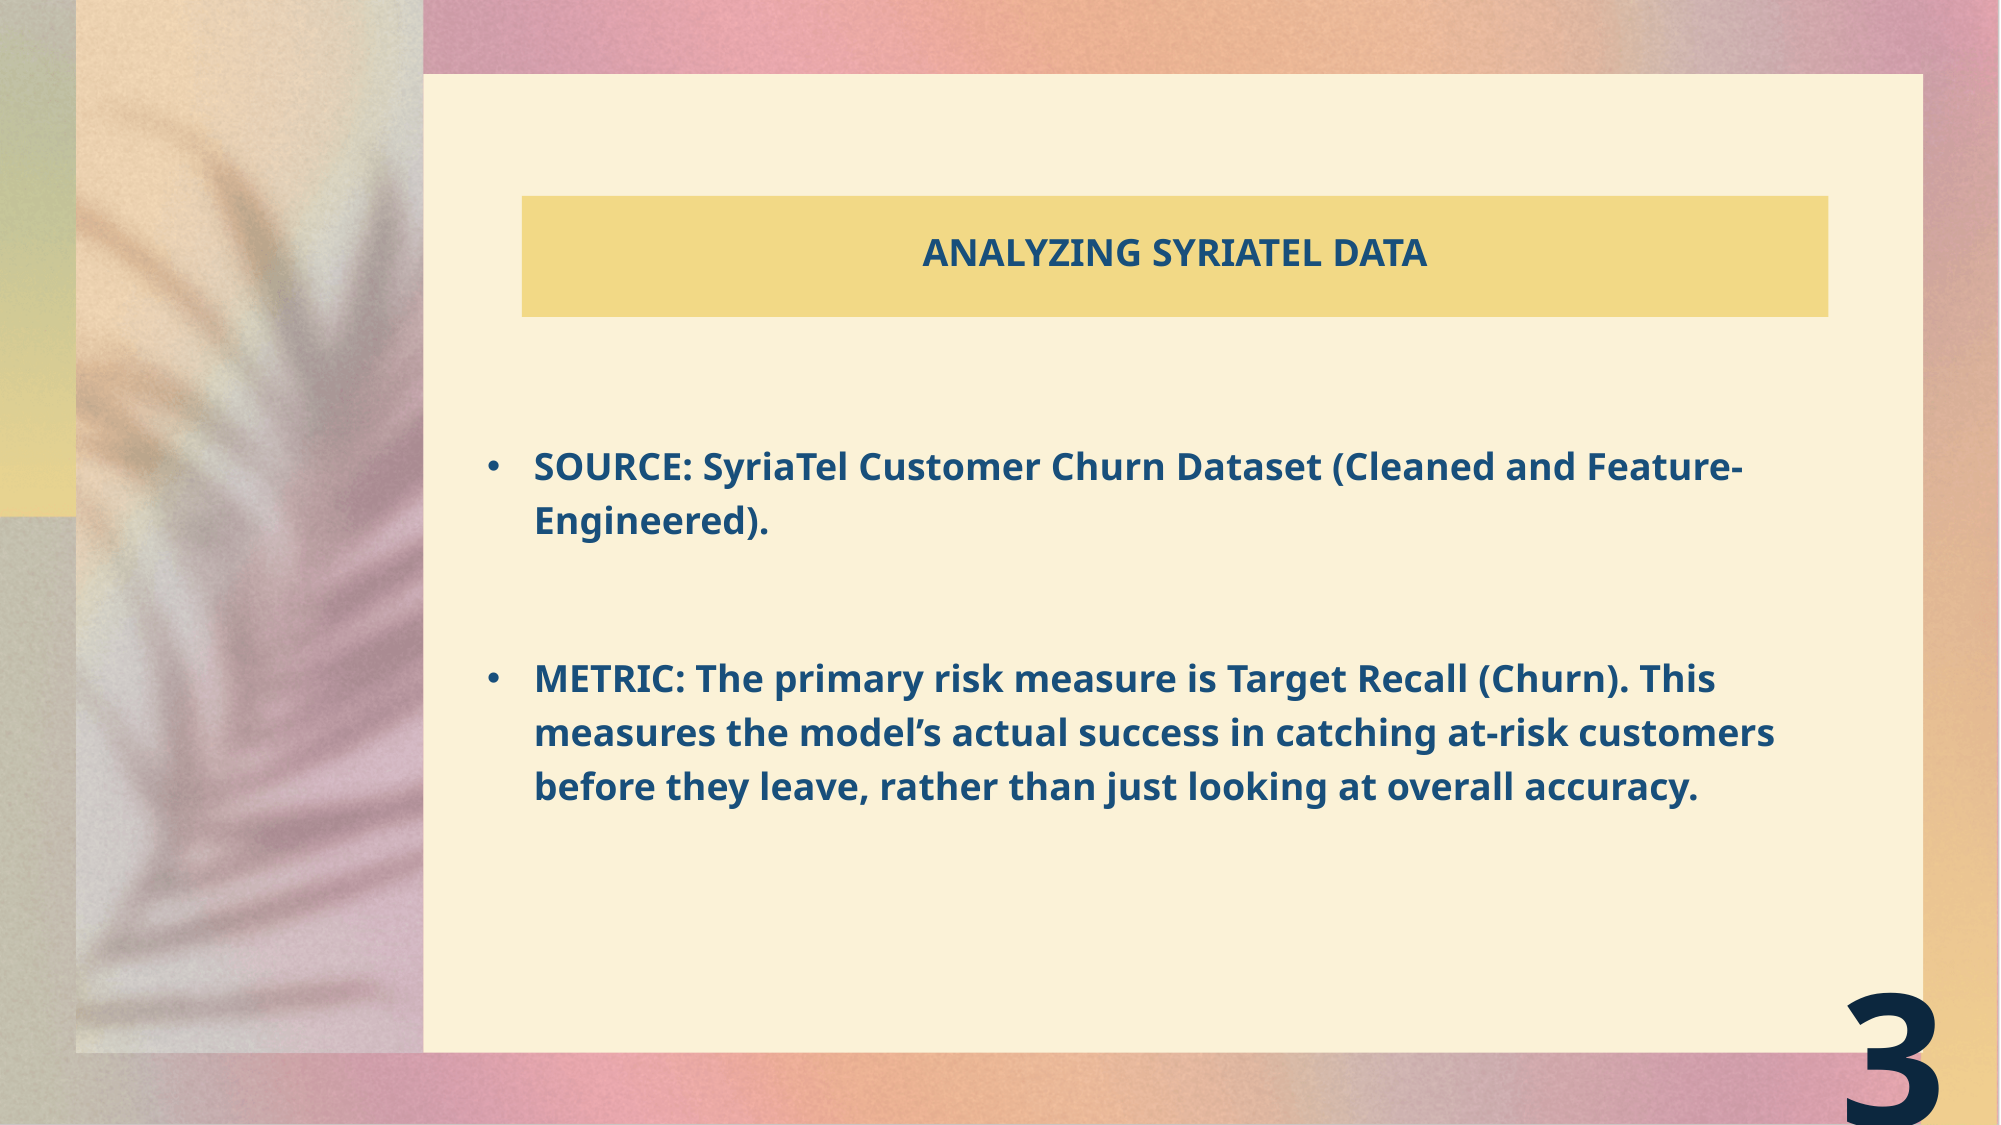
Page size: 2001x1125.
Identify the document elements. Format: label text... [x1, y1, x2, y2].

title ANALYZING SYRIATEL DATA [521, 195, 1829, 317]
slide_number 3 [1626, 954, 1947, 1125]
list SOURCE: SyriaTel Customer Churn Dataset (Cleaned and Feature-Engineered). METRIC: The primary risk measure is Target Recall (Churn). This measures the model’s actual success in catching at-risk customers before they leave, rather than just looking at overall accuracy. [472, 419, 1911, 996]
picture [0, 0, 2000, 1125]
